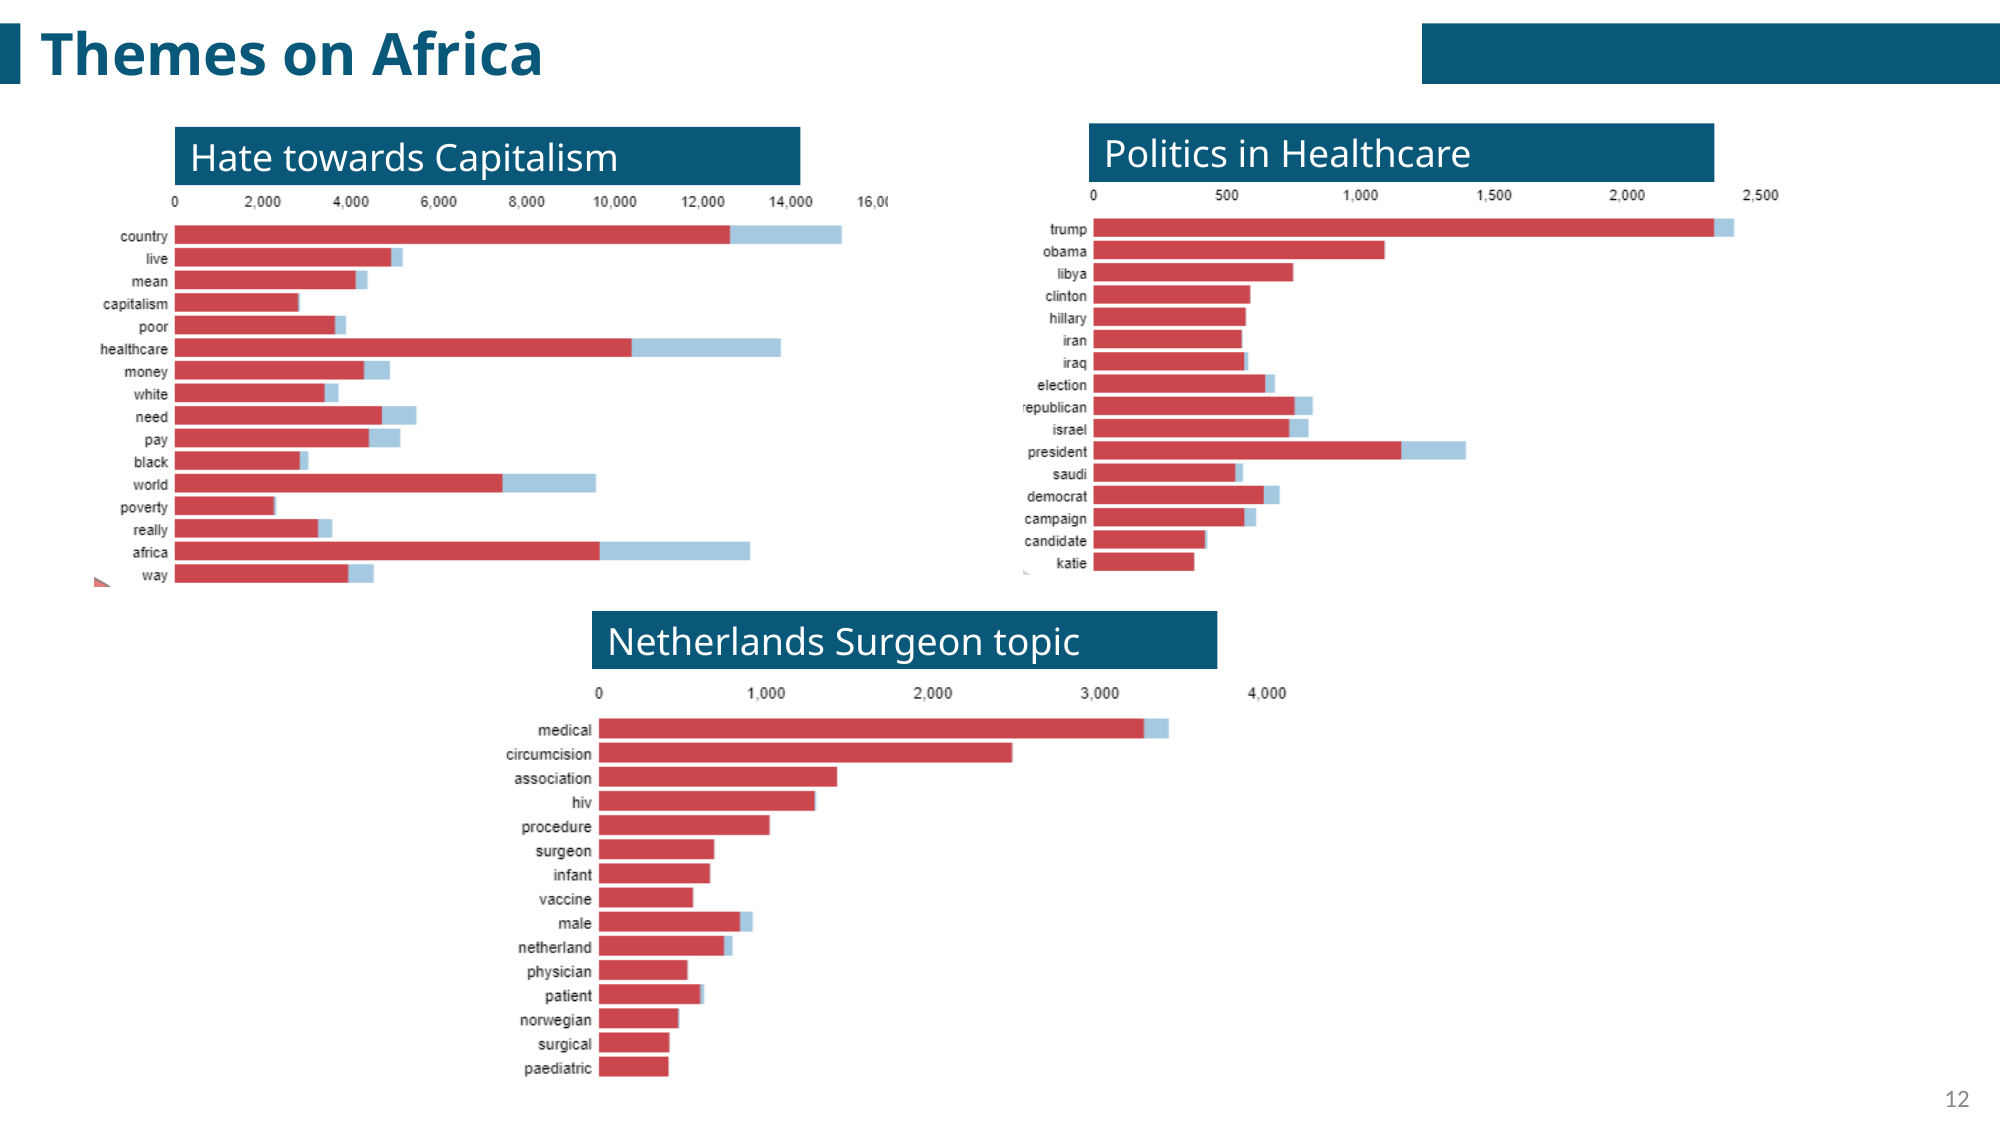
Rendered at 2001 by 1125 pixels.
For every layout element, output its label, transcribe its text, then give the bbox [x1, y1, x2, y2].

text_box Themes on Africa [20, 7, 1422, 97]
text_box Hate towards Capitalism [175, 126, 801, 186]
text_box Netherlands Surgeon topic [592, 611, 1218, 667]
text_box [0, 23, 20, 84]
picture [94, 187, 888, 587]
picture [1023, 182, 1789, 575]
text_box [1422, 23, 2000, 84]
slide_number 12 [1534, 1068, 1985, 1125]
text_box Politics in Healthcare [1089, 123, 1715, 180]
picture [490, 669, 1339, 1081]
